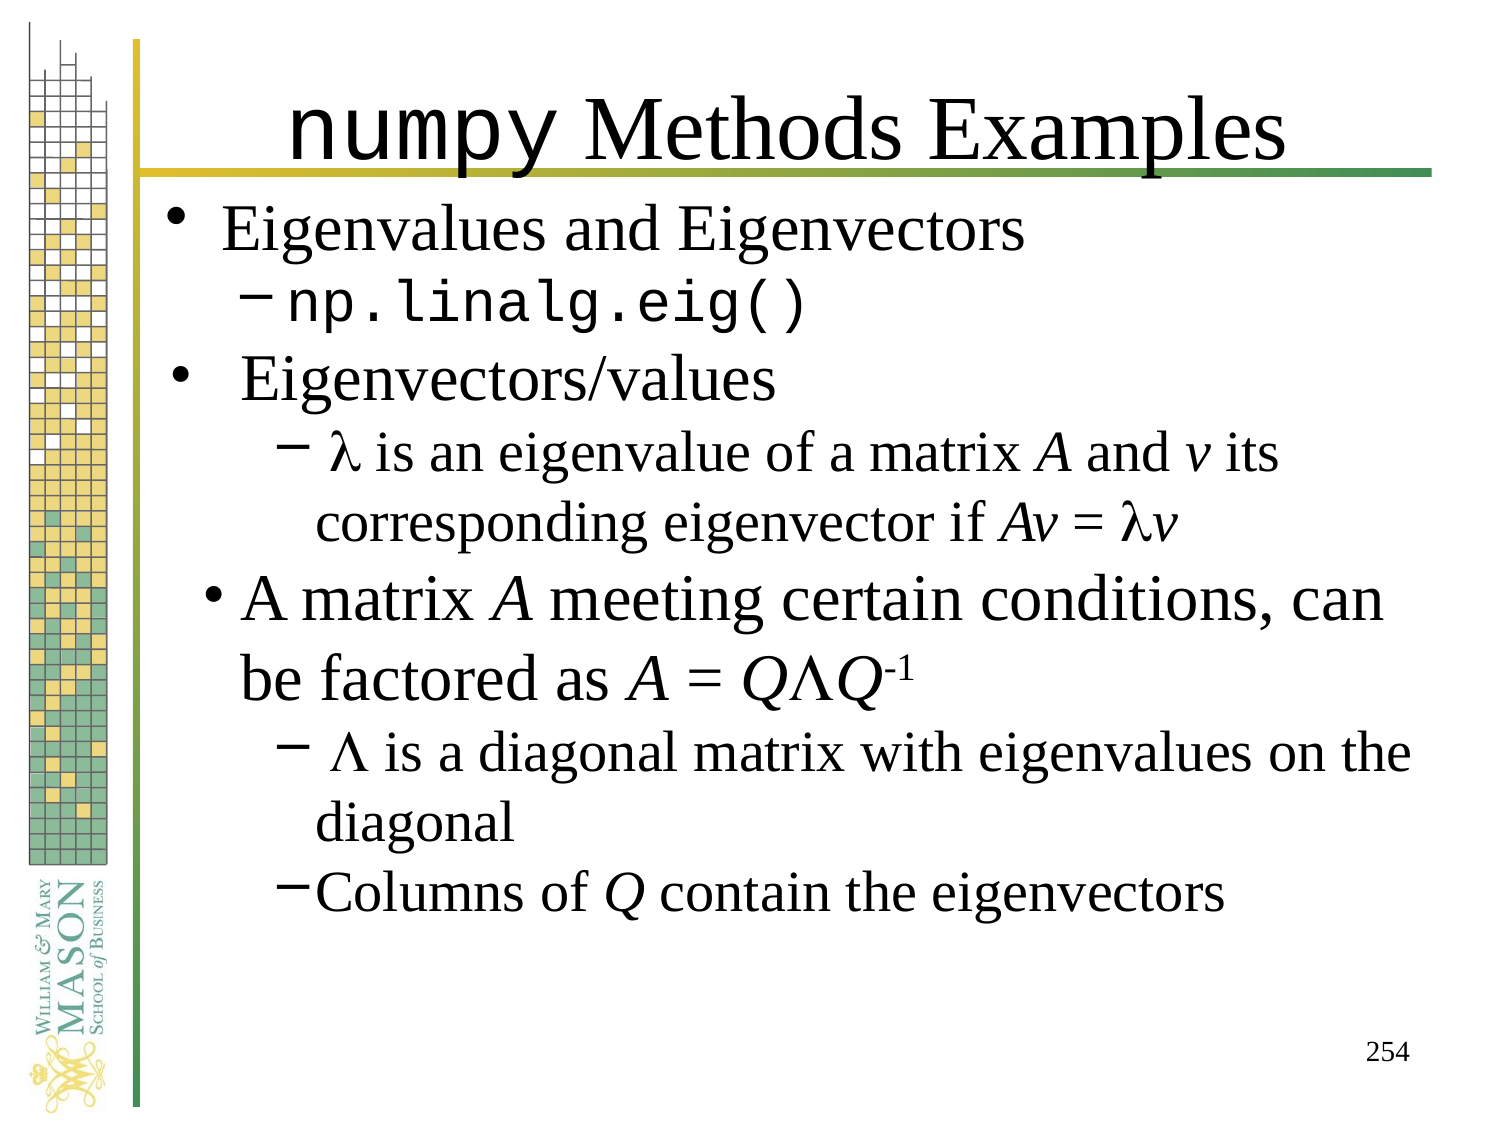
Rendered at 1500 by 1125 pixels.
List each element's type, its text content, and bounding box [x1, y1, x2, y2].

list Eigenvalues and Eigenvectors np.linalg.eig() Eigenvectors/values l is an eigenvalue of a matrix A and v its corresponding eigenvector if Av = lv A matrix A meeting certain conditions, can be factored as A = QLQ-1 L is a diagonal matrix with eigenvalues on the diagonal Columns of Q contain the eigenvectors [150, 176, 1473, 1005]
slide_number 254 [1048, 1024, 1426, 1103]
title Boolean Statements [29, 879, 107, 1113]
title numpy Methods Examples [150, 45, 1425, 176]
